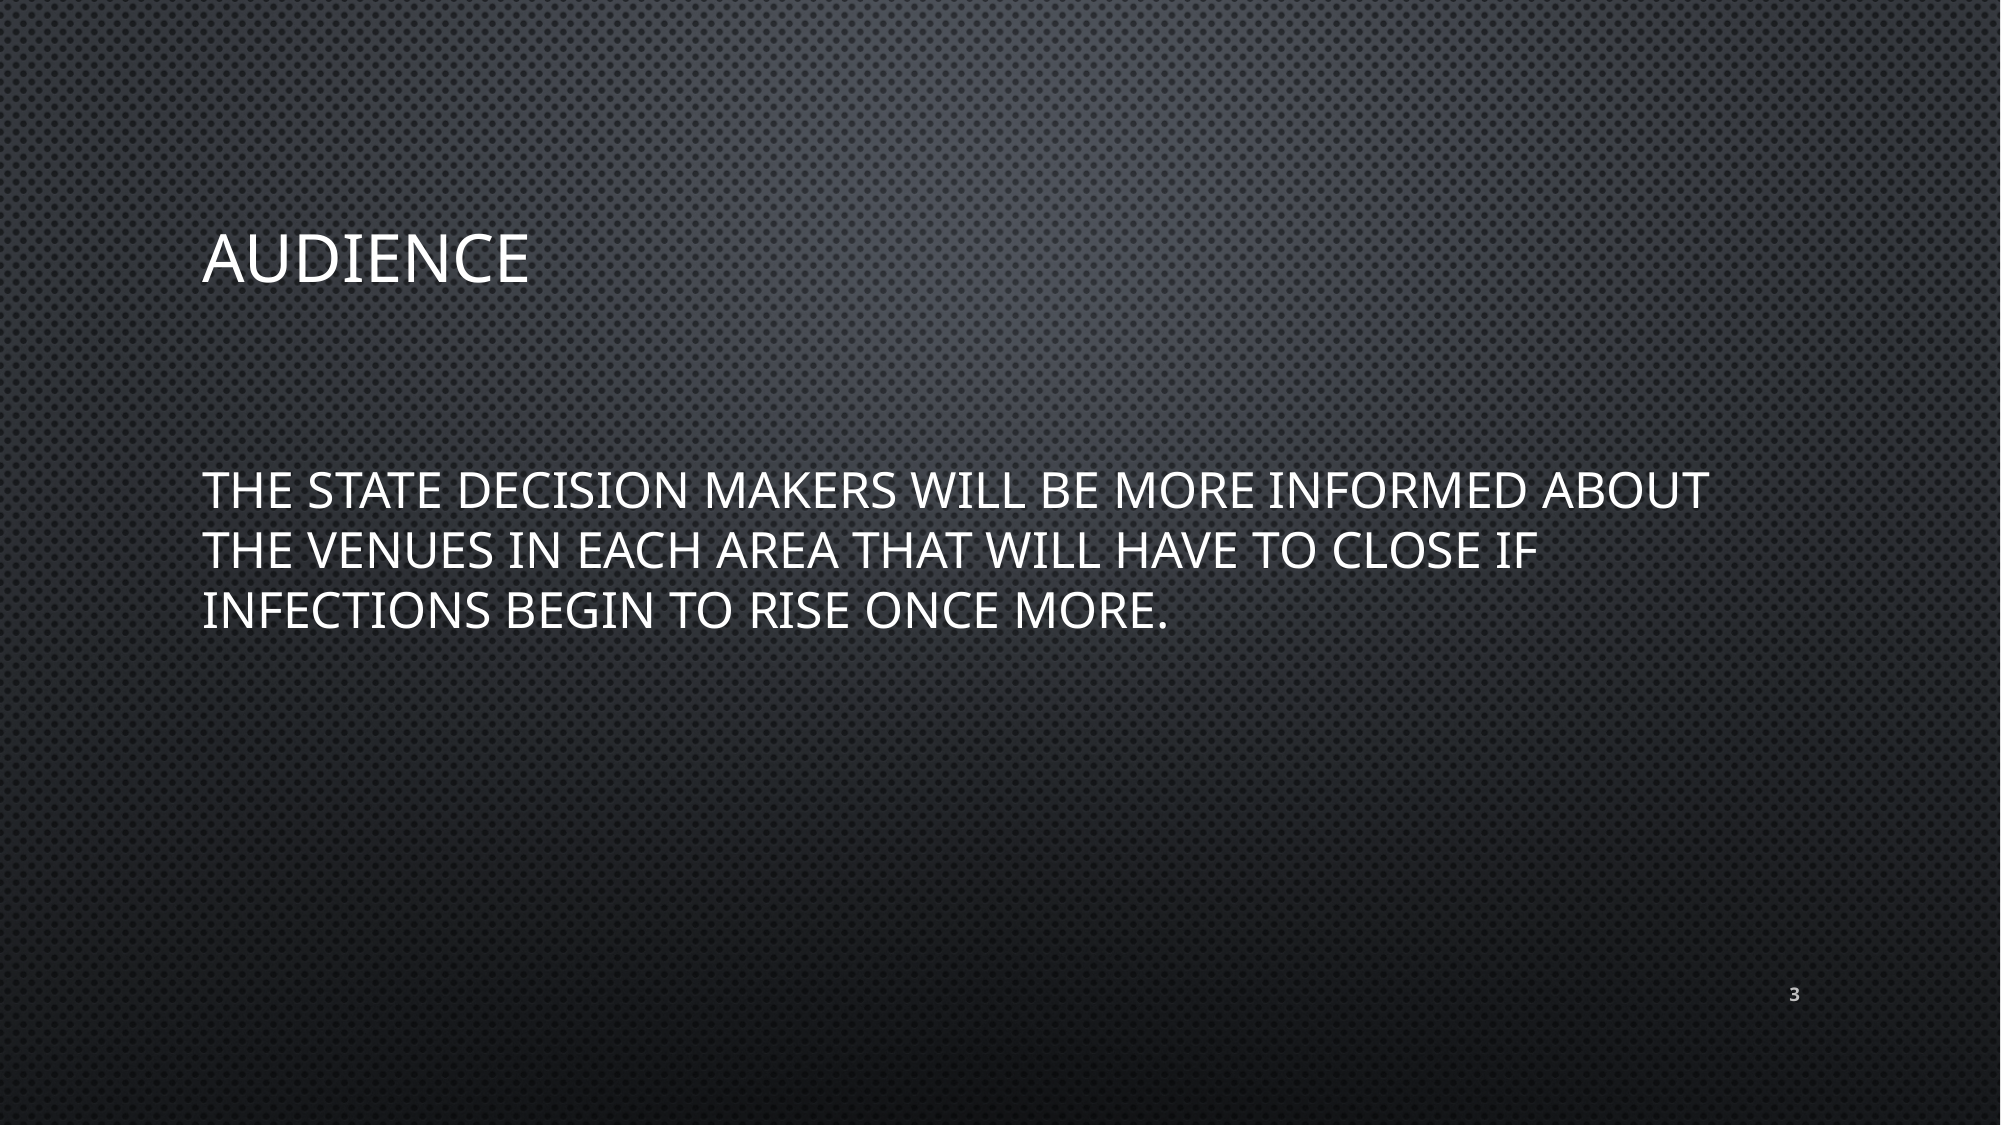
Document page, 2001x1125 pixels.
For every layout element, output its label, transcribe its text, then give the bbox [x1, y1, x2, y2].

text_box The state decision makers will be more informed about the venues in each area that will have to close if infections begin to rise once more. [187, 324, 1813, 837]
slide_number 3 [1724, 965, 1816, 1025]
title Audience [187, 99, 1813, 324]
